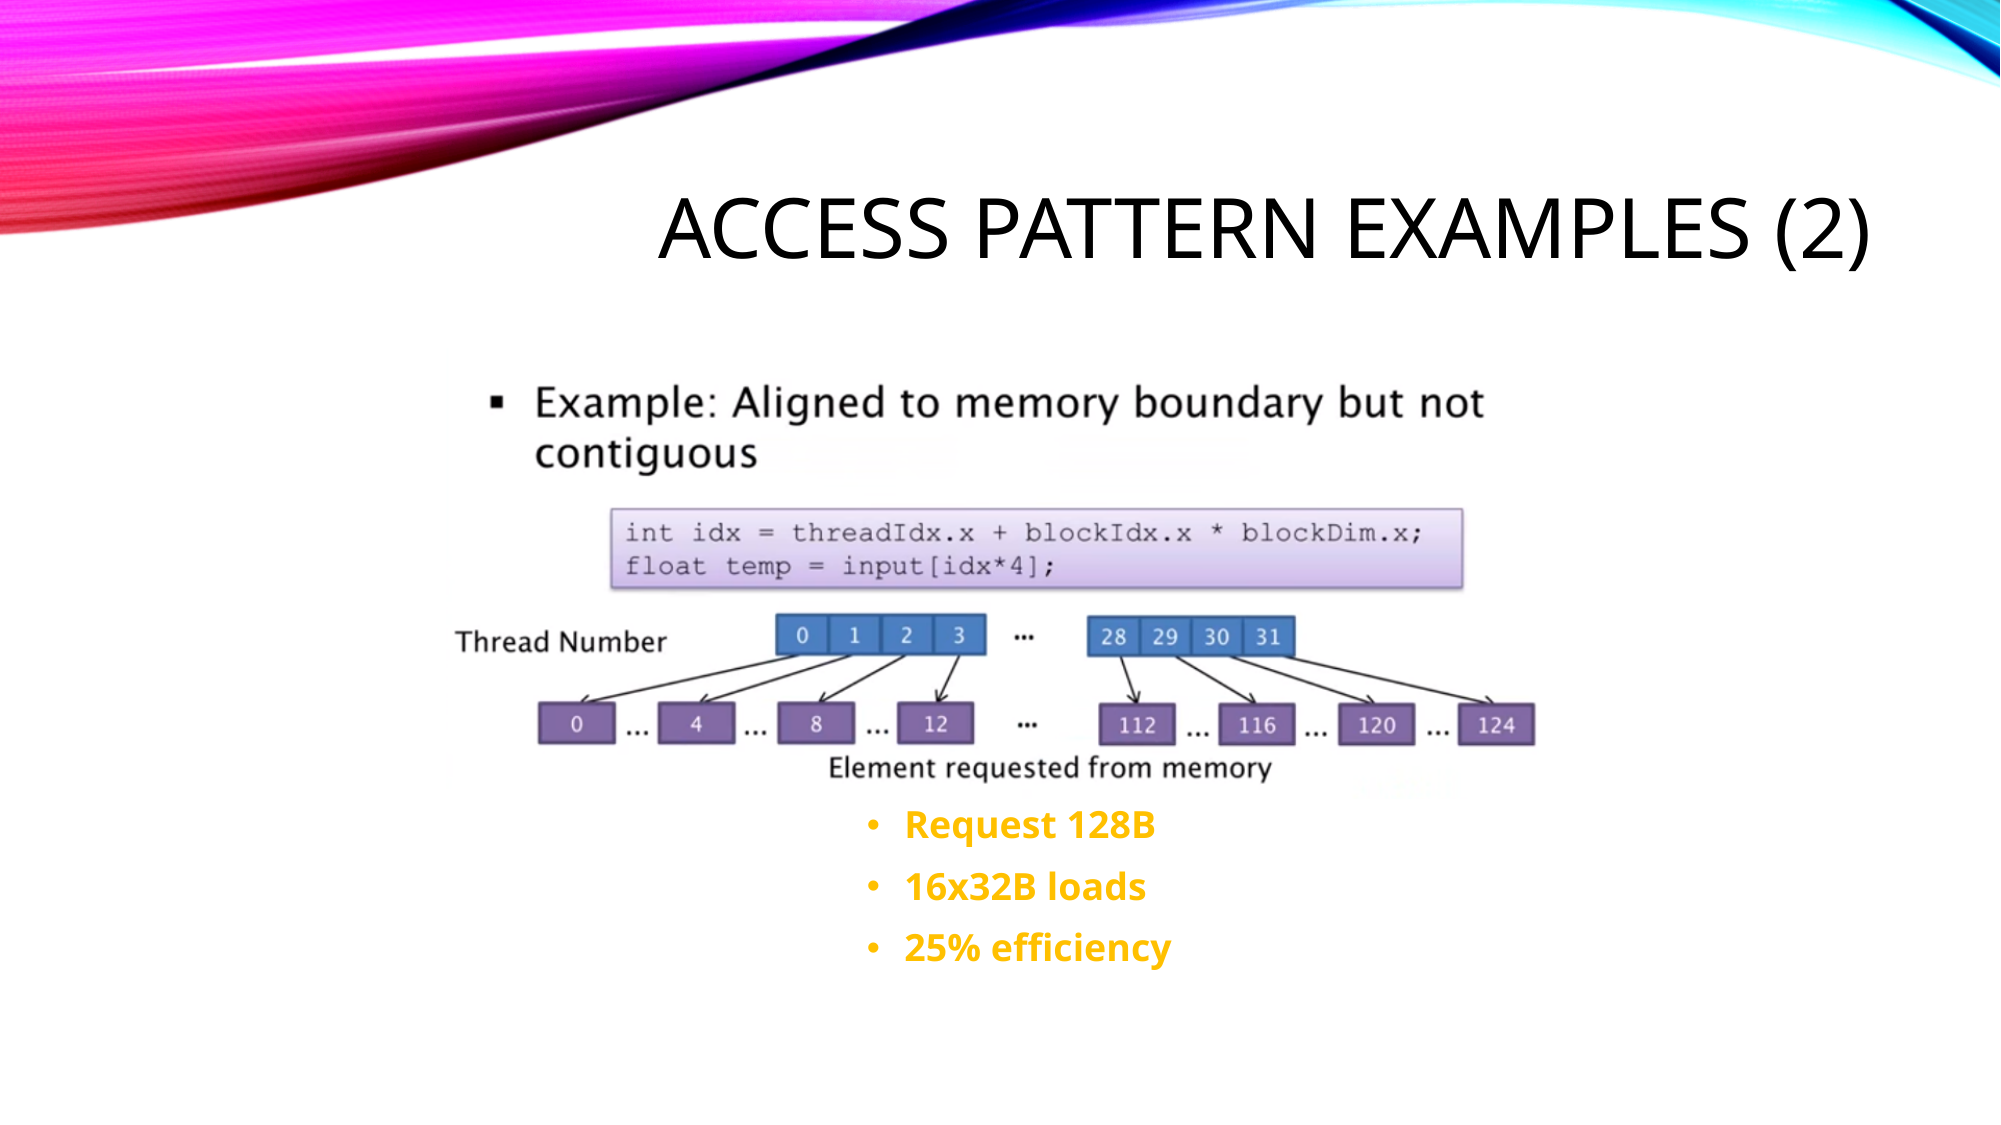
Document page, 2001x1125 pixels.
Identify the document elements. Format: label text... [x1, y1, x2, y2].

picture [1910, 0, 2000, 45]
picture [446, 348, 1539, 800]
title Access pattern examples (2) [474, 125, 1888, 338]
picture [0, 0, 2000, 237]
picture [1890, 0, 2000, 75]
list Request 128B 16x32B loads 25% efficiency [851, 800, 1285, 1023]
